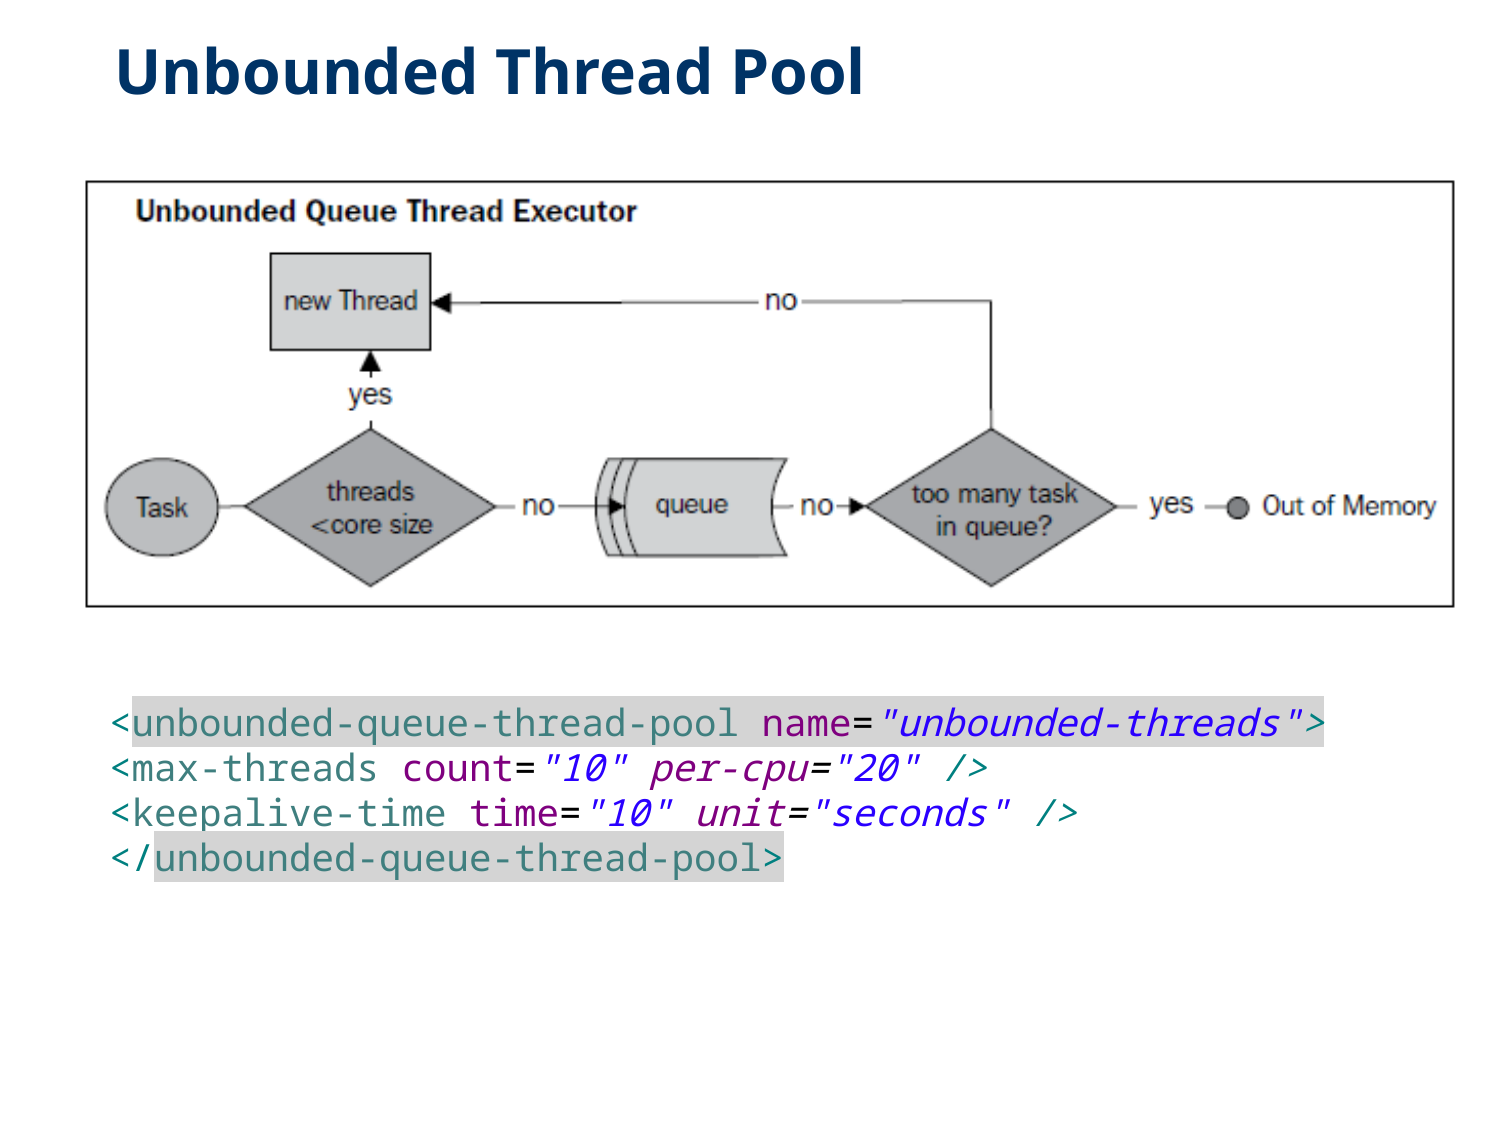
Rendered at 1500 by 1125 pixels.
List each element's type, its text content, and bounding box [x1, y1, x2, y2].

picture [81, 175, 1463, 610]
text_box <unbounded-queue-thread-pool name="unbounded-threads"> <max-threads count="10" per-cpu="20" /> <keepalive-time time="10" unit="seconds" /> </unbounded-queue-thread-pool> [94, 691, 1339, 887]
title Unbounded Thread Pool [99, 24, 1413, 174]
